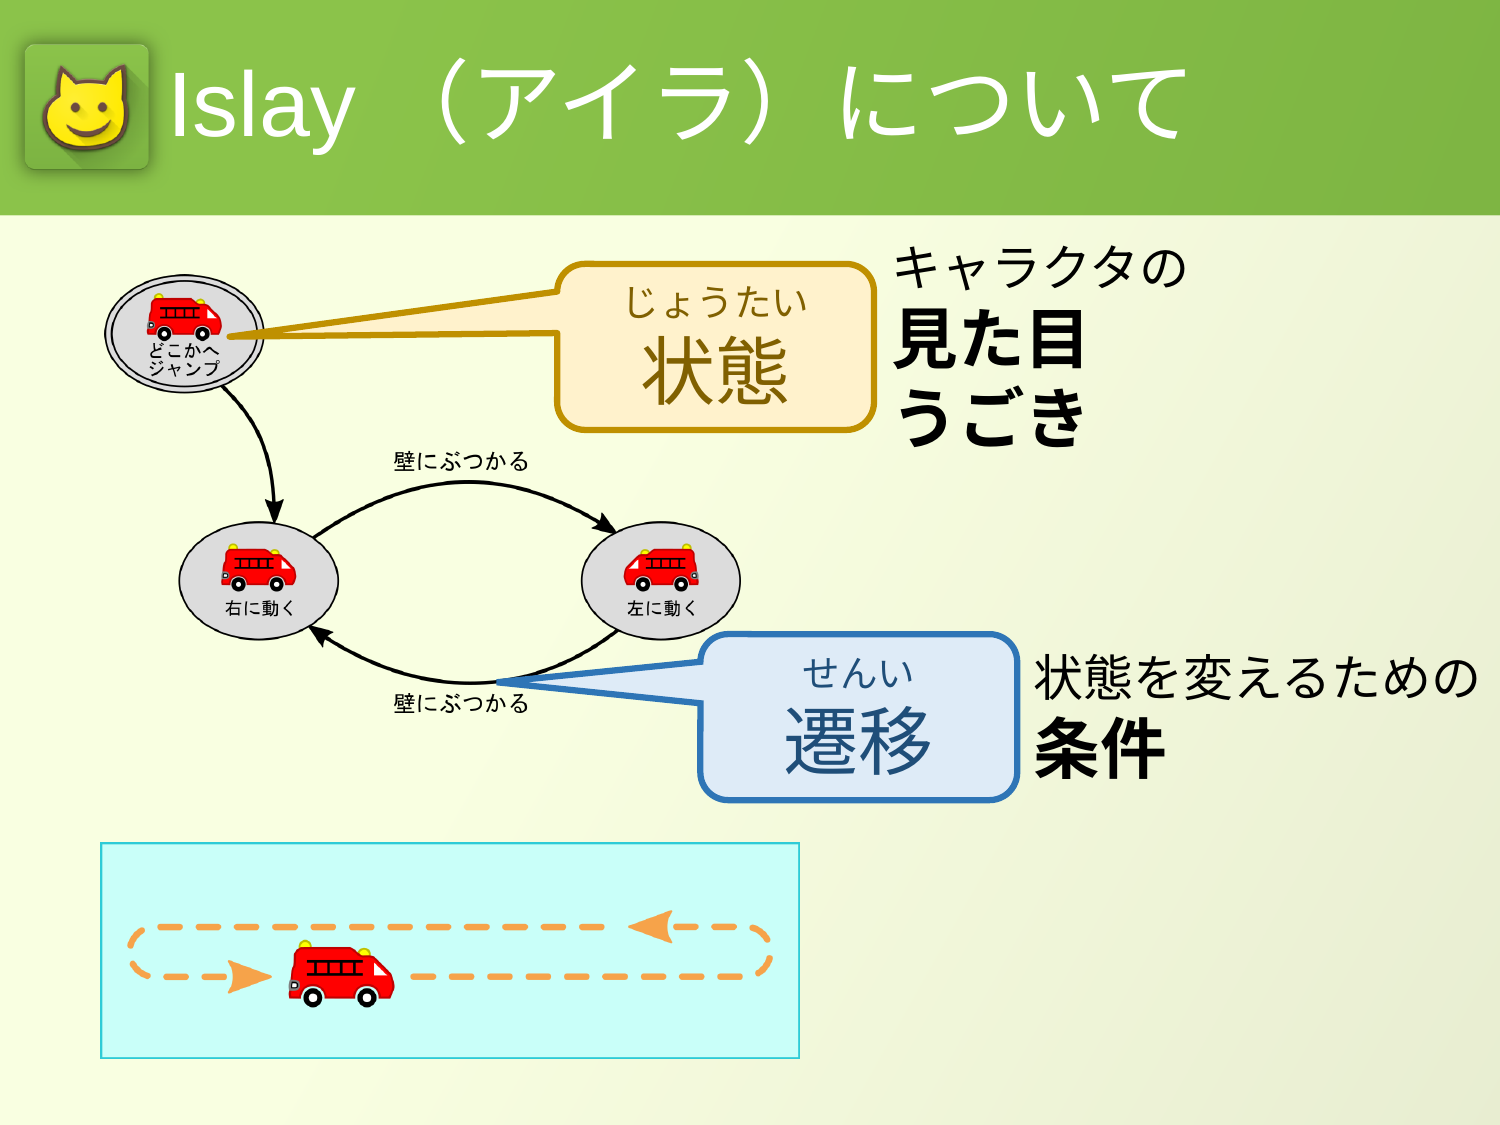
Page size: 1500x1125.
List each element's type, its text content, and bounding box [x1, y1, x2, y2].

text_box じょうたい 状態 [563, 263, 875, 430]
text_box Islay（アイラ）について [152, 35, 1447, 178]
text_box 状態を変えるための 条件 [1018, 639, 1497, 795]
picture [0, 0, 1500, 1125]
text_box キャラクタの 見た目 うごき [876, 229, 1205, 464]
text_box せんい 遷移 [699, 633, 1018, 801]
